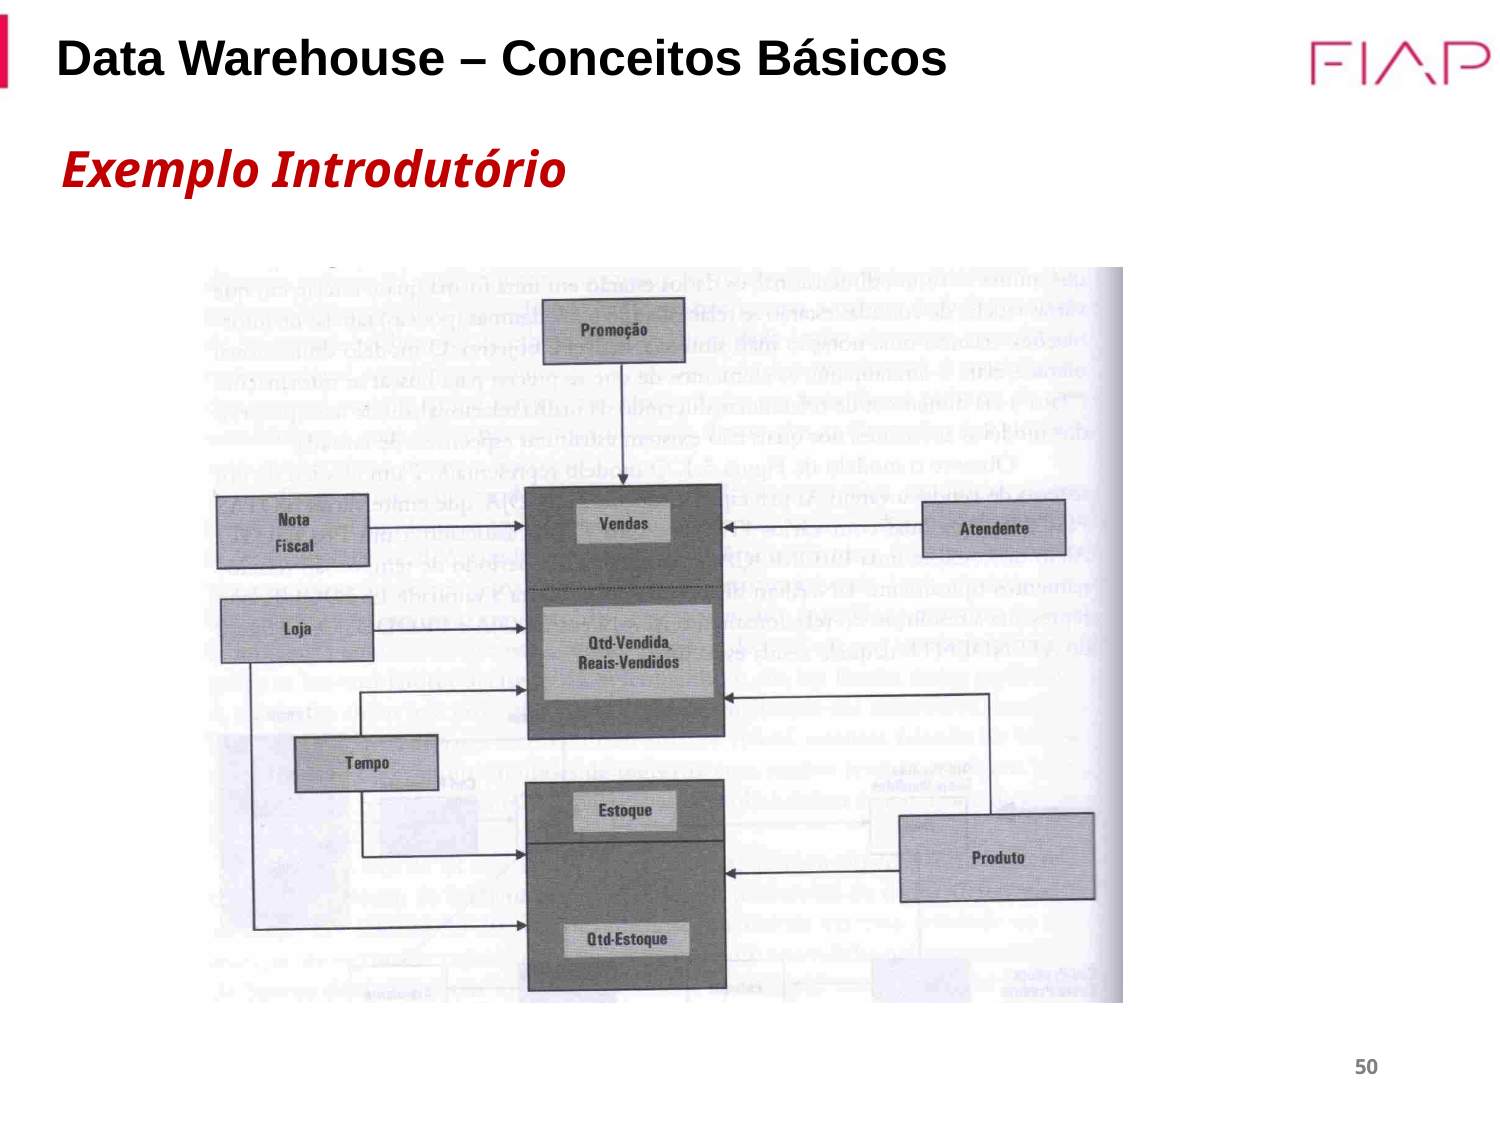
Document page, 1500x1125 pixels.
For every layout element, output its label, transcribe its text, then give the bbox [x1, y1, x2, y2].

list Exemplo Introdutório [46, 137, 1397, 880]
picture [194, 266, 1124, 1003]
picture [0, 0, 1500, 133]
text_box Data Warehouse – Conceitos Básicos [41, 24, 1241, 94]
